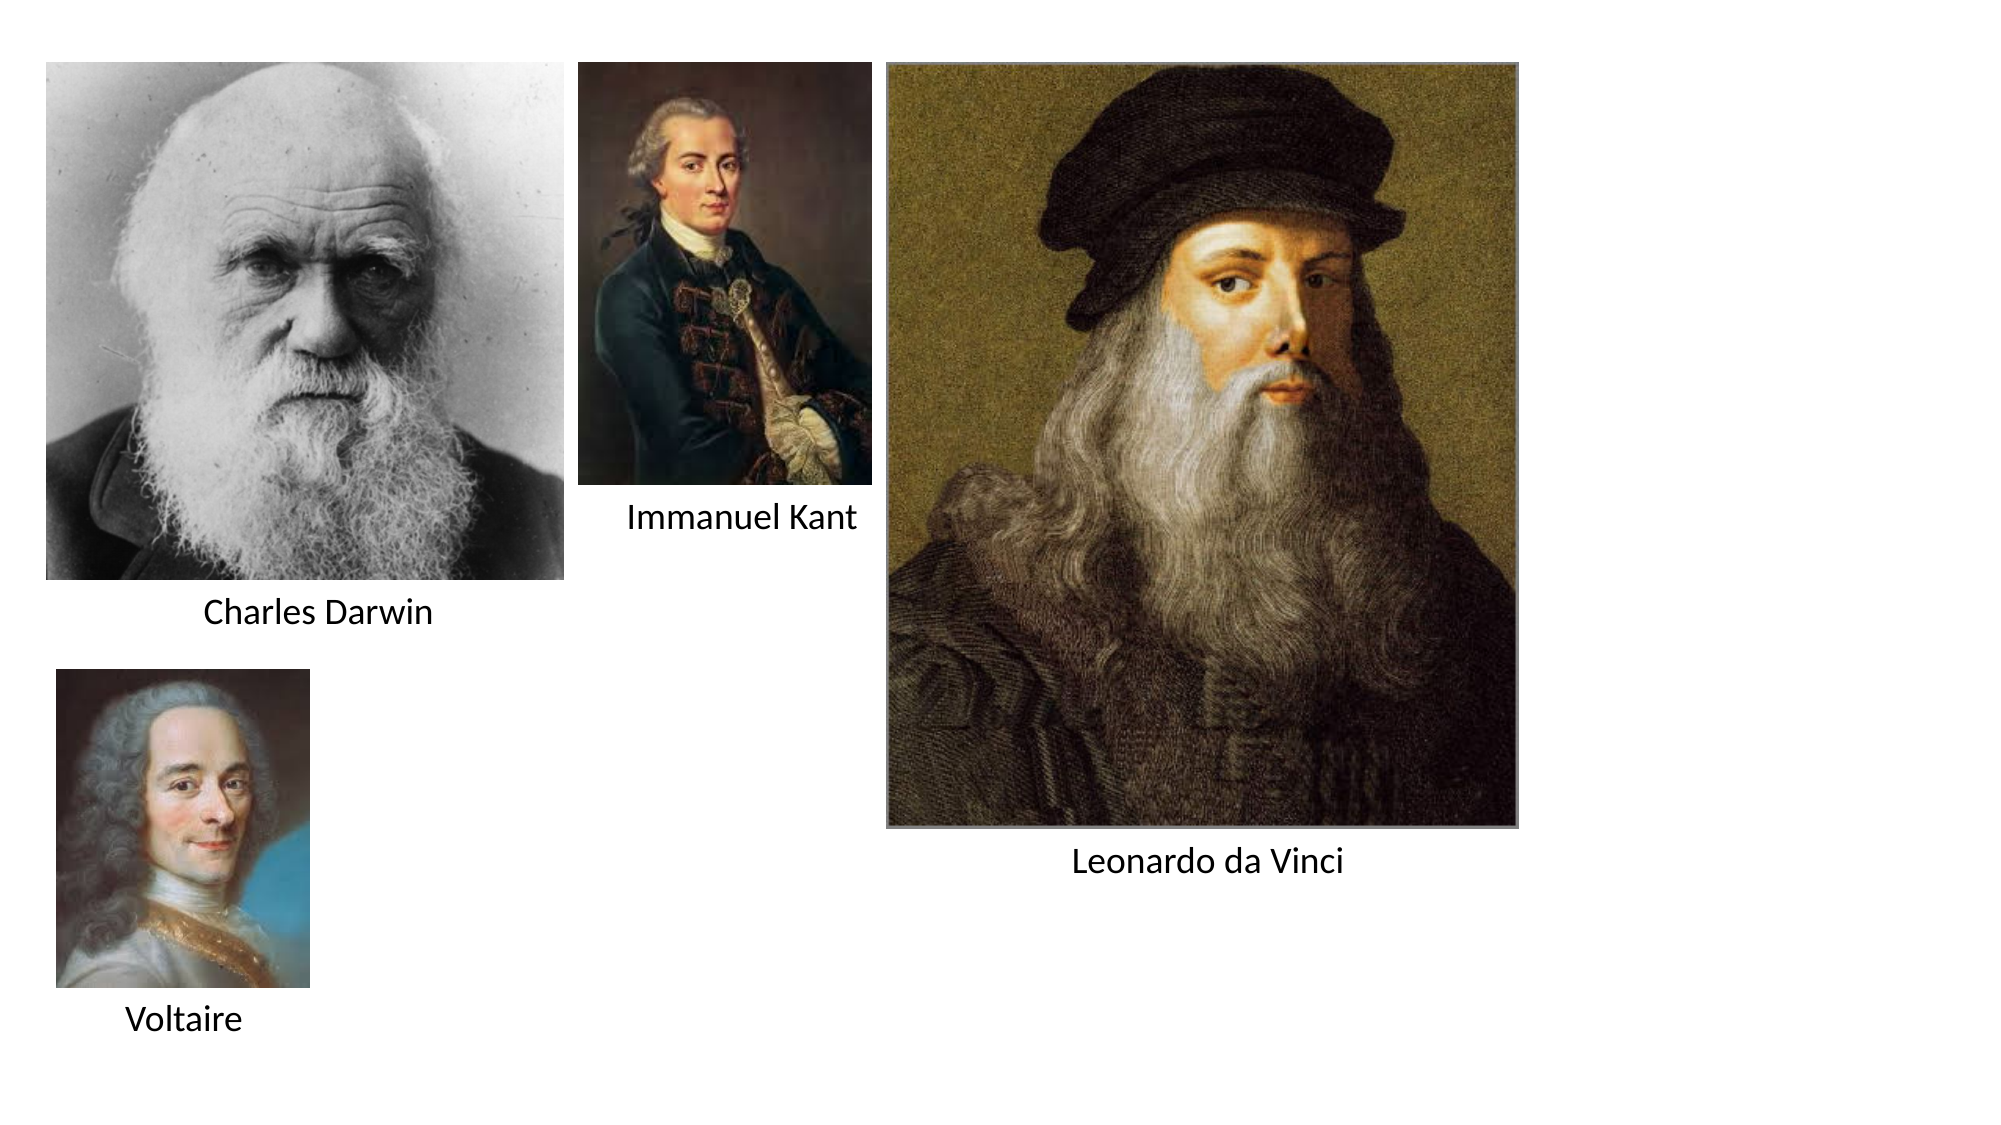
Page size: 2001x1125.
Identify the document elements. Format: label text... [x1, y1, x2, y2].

picture [46, 62, 564, 580]
text_box Leonardo da Vinci [1057, 829, 1360, 889]
picture [578, 62, 872, 485]
text_box Charles Darwin [188, 580, 450, 639]
text_box Immanuel Kant [611, 484, 873, 545]
text_box Voltaire [110, 988, 258, 1047]
picture [56, 669, 310, 988]
picture [886, 62, 1519, 829]
